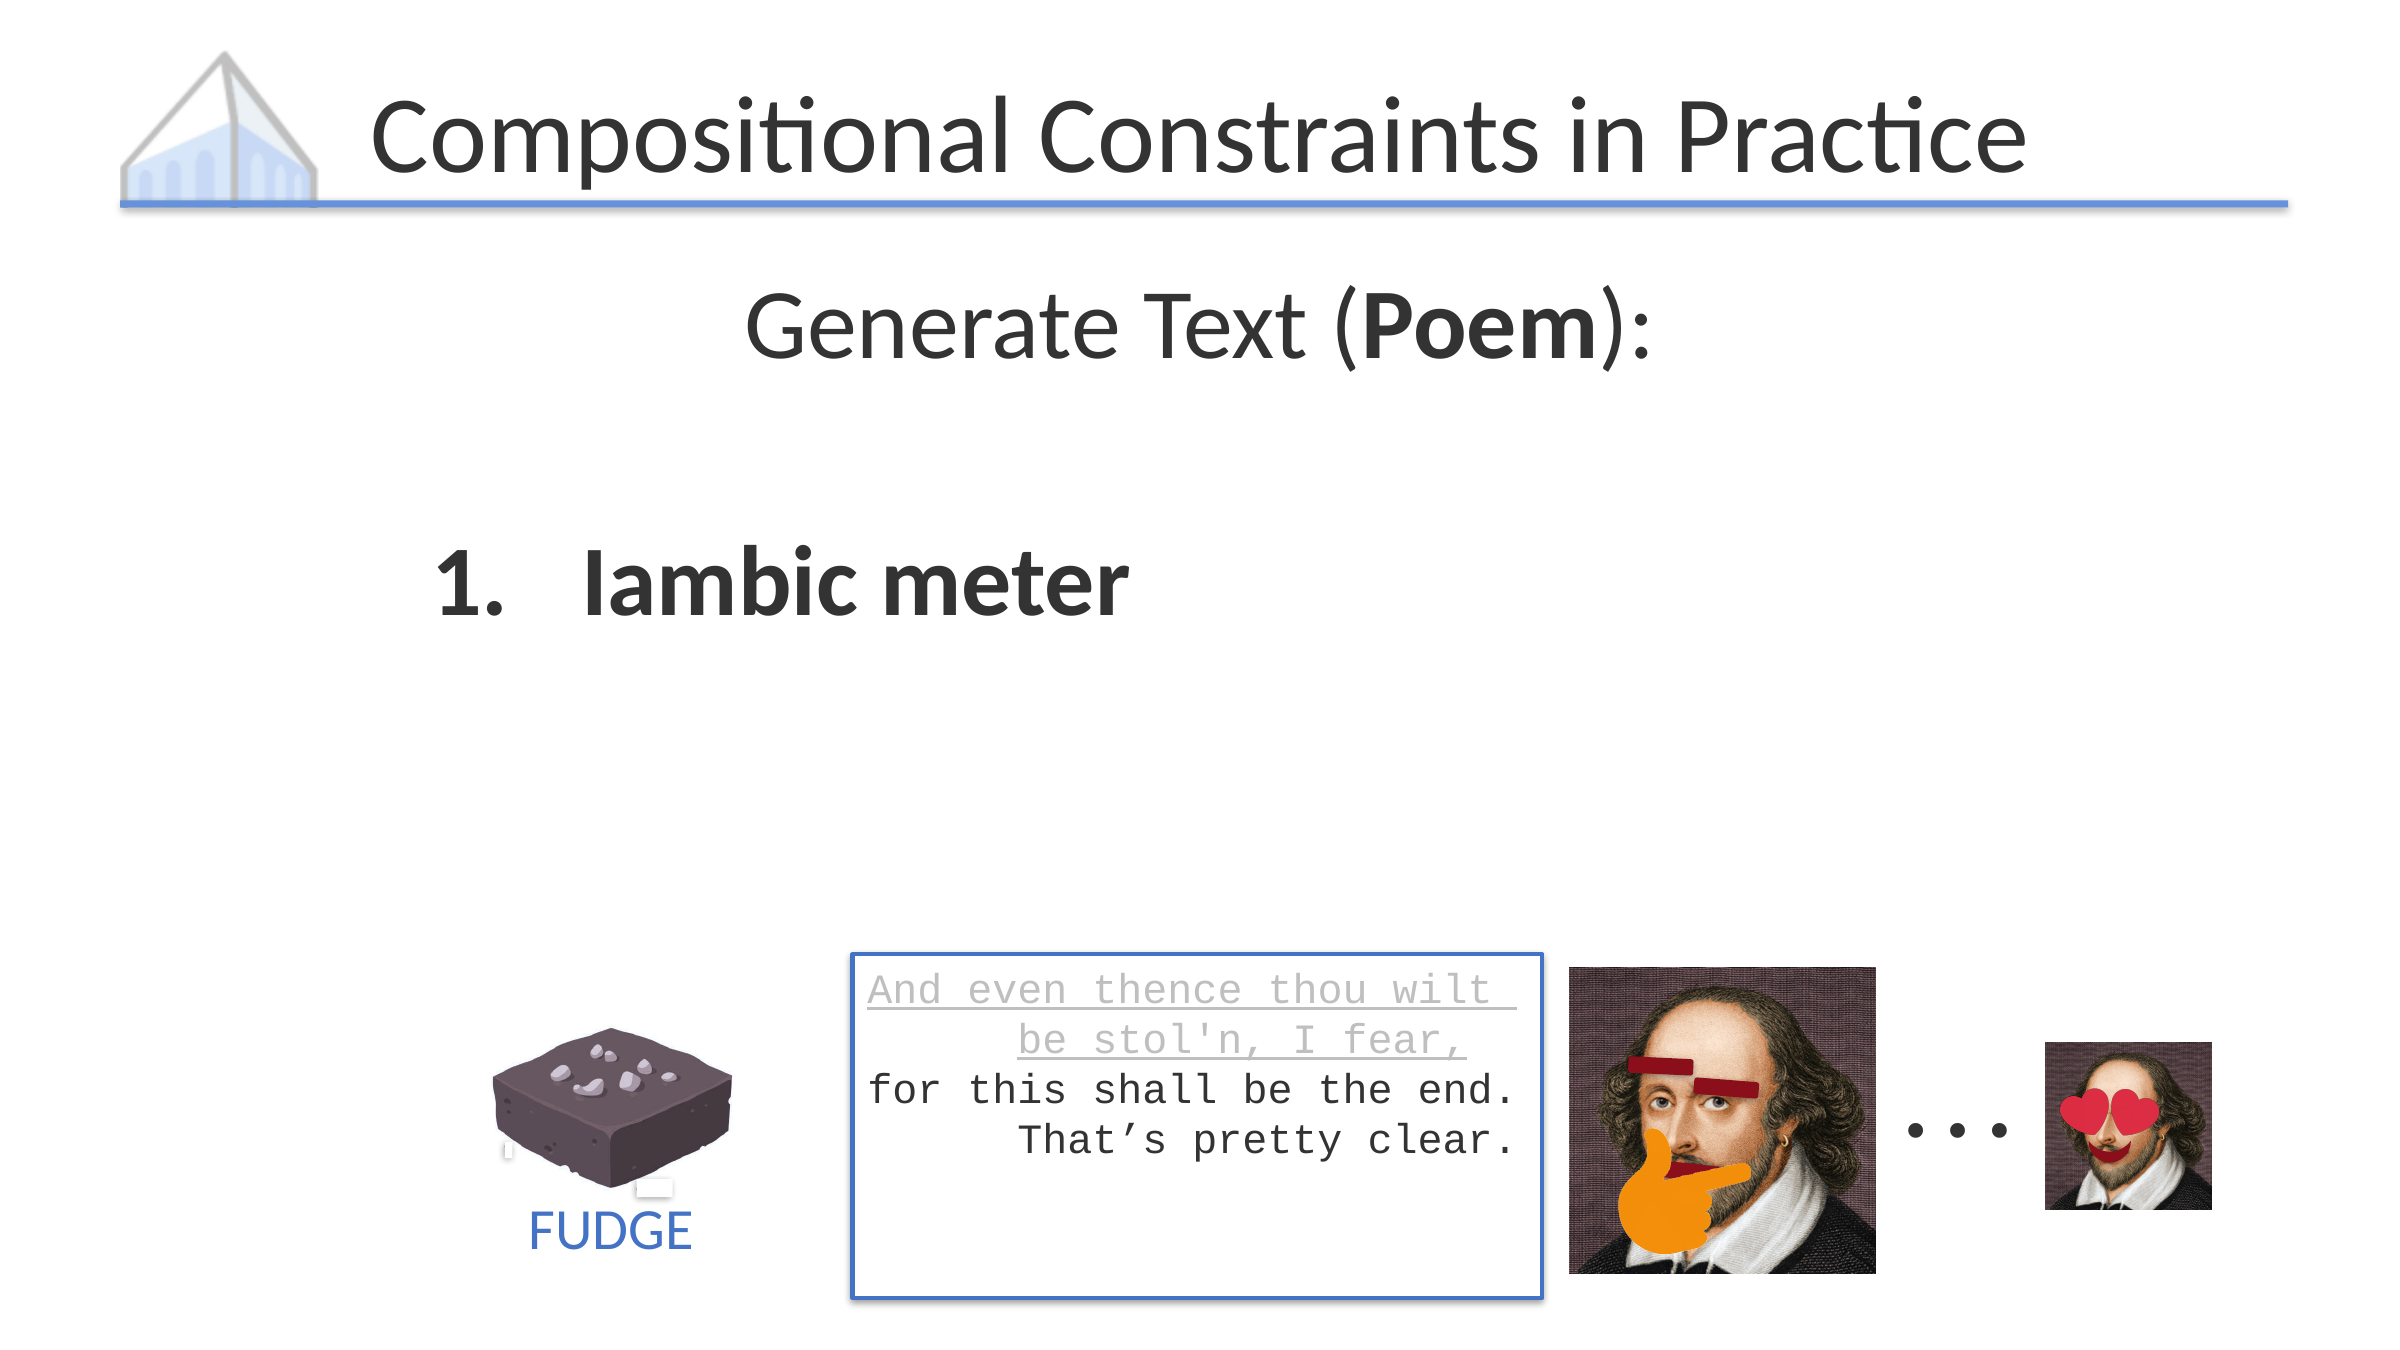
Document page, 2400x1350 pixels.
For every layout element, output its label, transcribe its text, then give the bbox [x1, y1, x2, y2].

text_box And even thence thou wilt be stol'n, I fear, for this shall be the end. That’s pretty clear. [850, 952, 1544, 1300]
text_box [2044, 1042, 2212, 1210]
text_box Generate Text (Poem): [524, 250, 1876, 386]
text_box FUDGE [140, 1178, 1083, 1274]
title Compositional Constraints in Practice [0, 28, 2400, 228]
picture [1568, 967, 1876, 1275]
text_box Iambic meter [416, 508, 1146, 643]
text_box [453, 1016, 773, 1198]
text_box … [1881, 1003, 2036, 1169]
